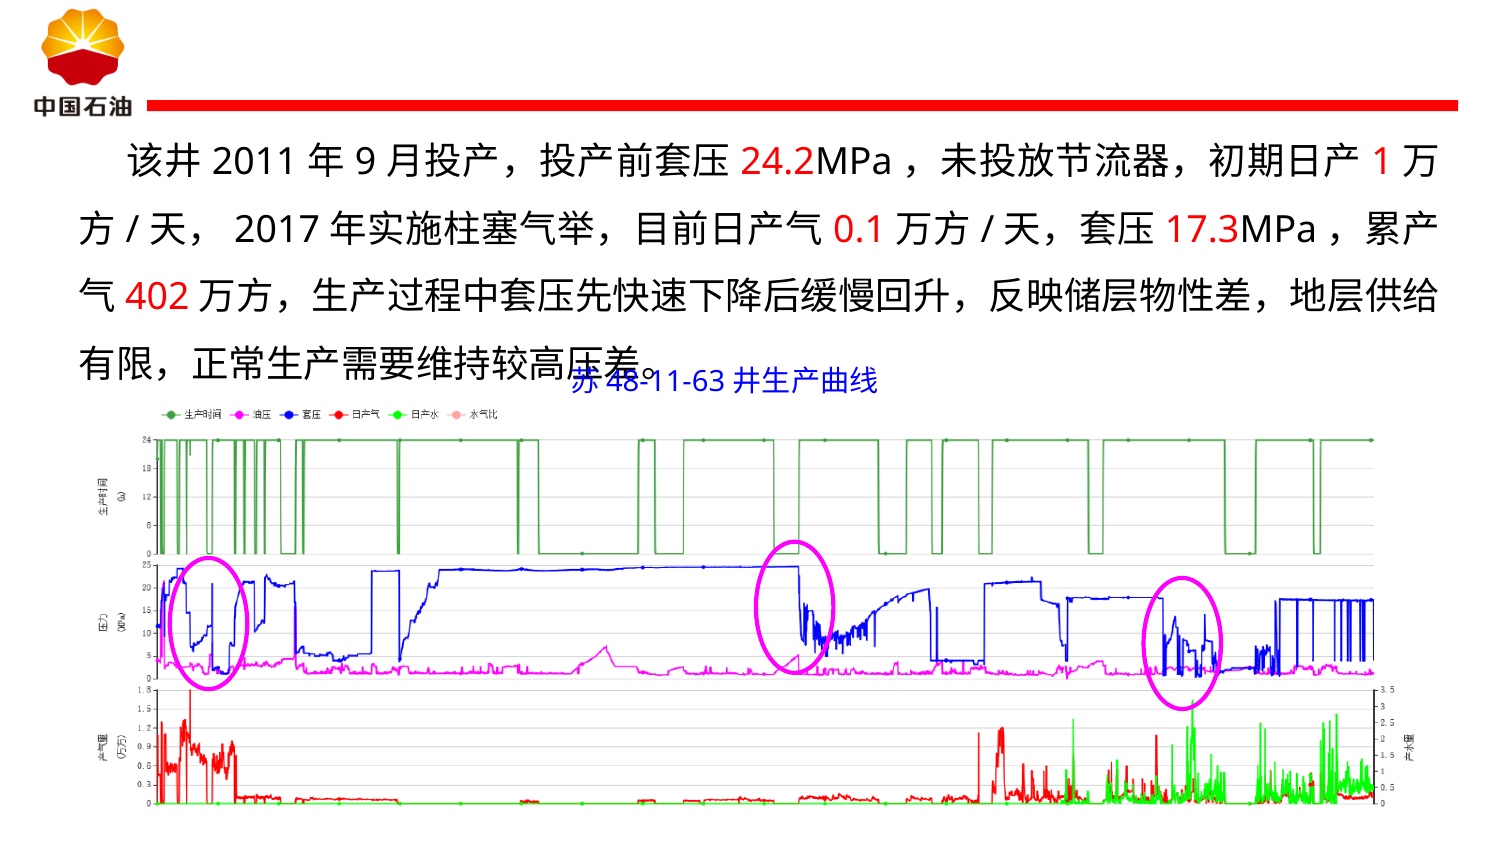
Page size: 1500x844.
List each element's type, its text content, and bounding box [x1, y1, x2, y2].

picture [91, 404, 1420, 811]
picture [32, 8, 133, 118]
text_box 苏48-11-63井生产曲线 [409, 344, 1040, 402]
text_box 该井2011年9月投产，投产前套压24.2MPa，未投放节流器，初期日产1万方/天，2017年实施柱塞气举，目前日产气0.1万方/天，套压17.3MPa，累产气402万方，生产过程中套压先快速下降后缓慢回升，反映储层物性差，地层供给有限，正常生产需要维持较高压差。 [63, 107, 1455, 393]
